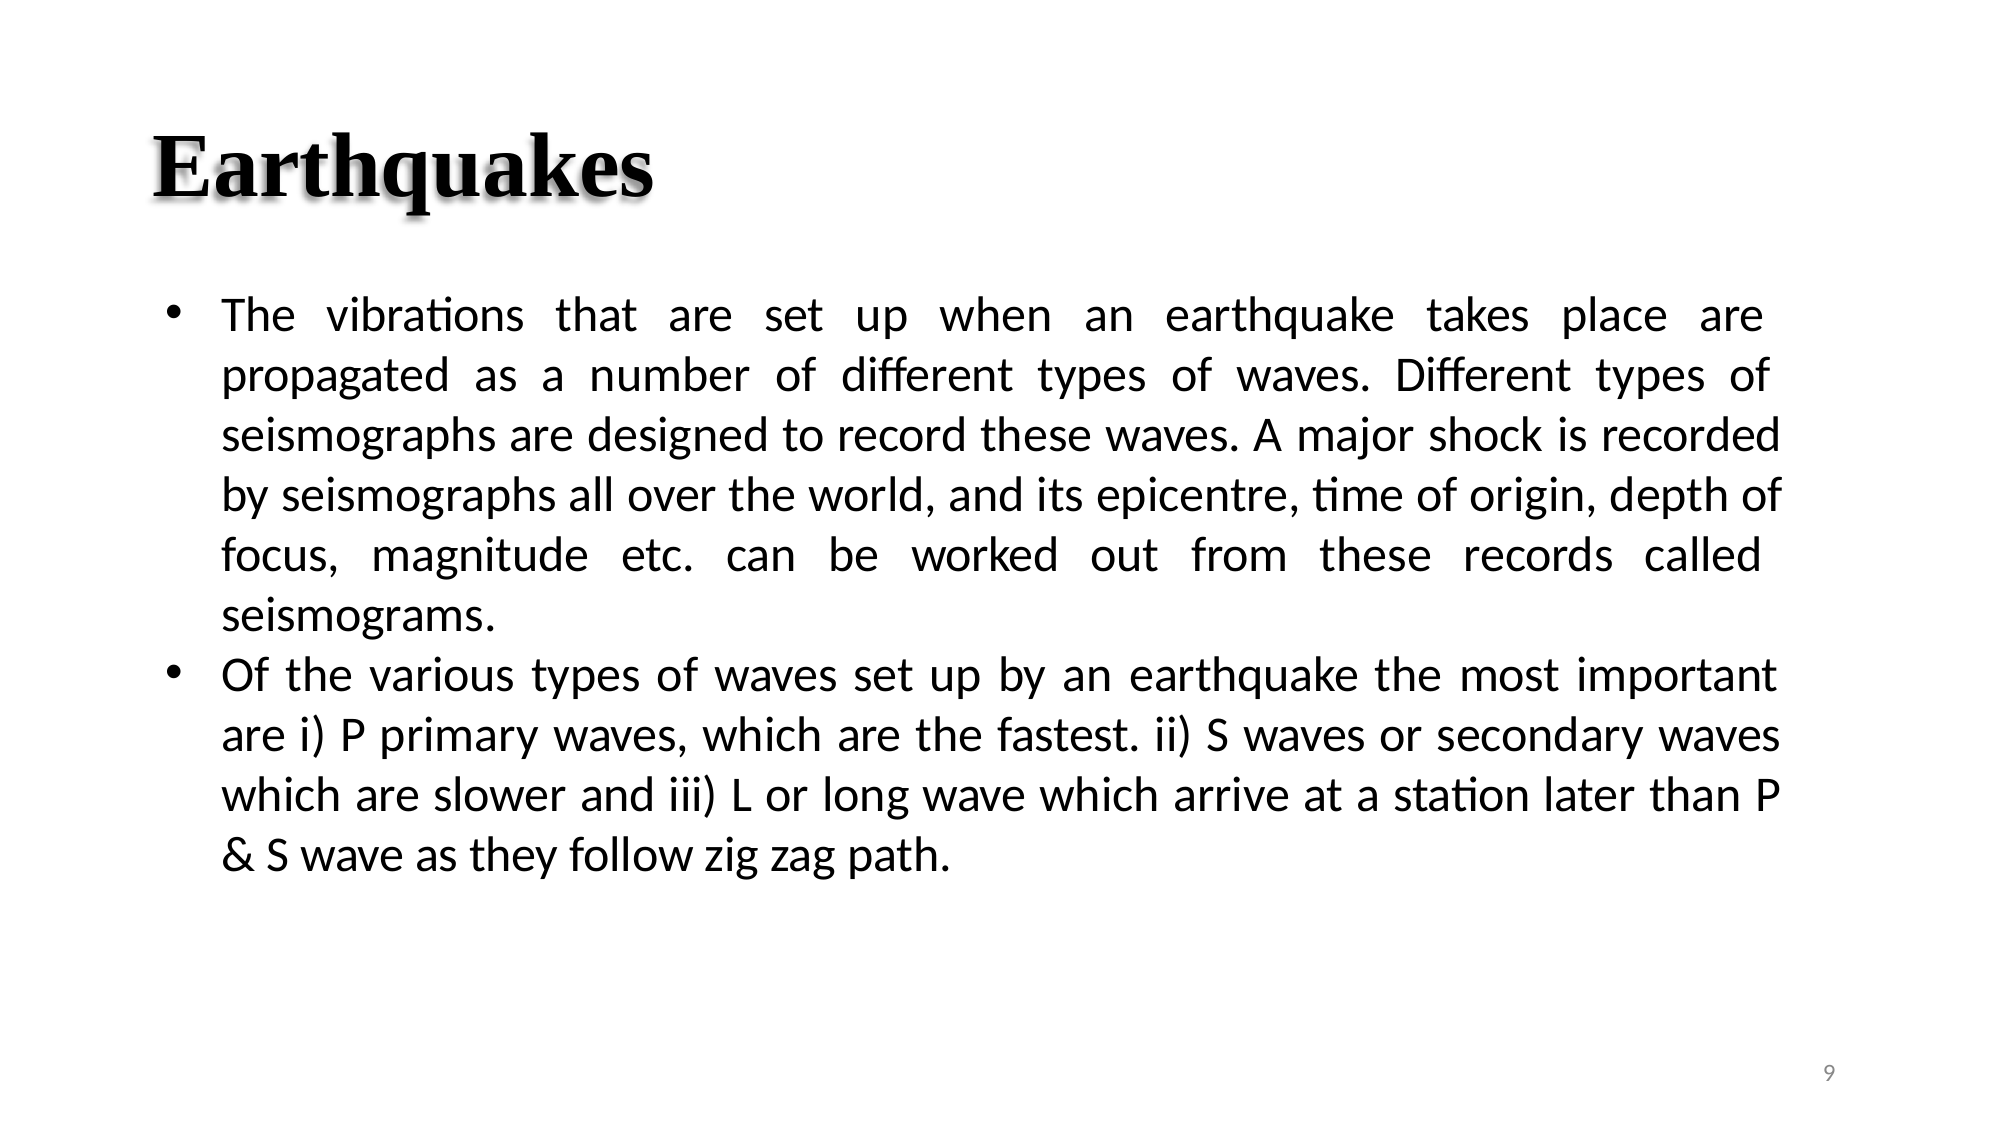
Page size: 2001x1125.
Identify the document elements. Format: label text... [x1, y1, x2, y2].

text_box [144, 133, 150, 228]
text_box The vibrations that are set up when an earthquake takes place are propagated as a number of different types of waves. Different types of seismographs are designed to record these waves. A major shock is recorded by seismographs all over the world, and its epicentre, time of origin, depth of focus, magnitude etc. can be worked out from these records called seismograms. Of the various types of waves set up by an earthquake the most important are i) P primary waves, which are the fastest. ii) S waves or secondary waves which are slower and iii) L or long wave which arrive at a station later than P & S wave as they follow zig zag path. [162, 279, 1796, 882]
title Earthquakes [150, 102, 658, 293]
text_box 10 [1816, 1060, 1855, 1087]
